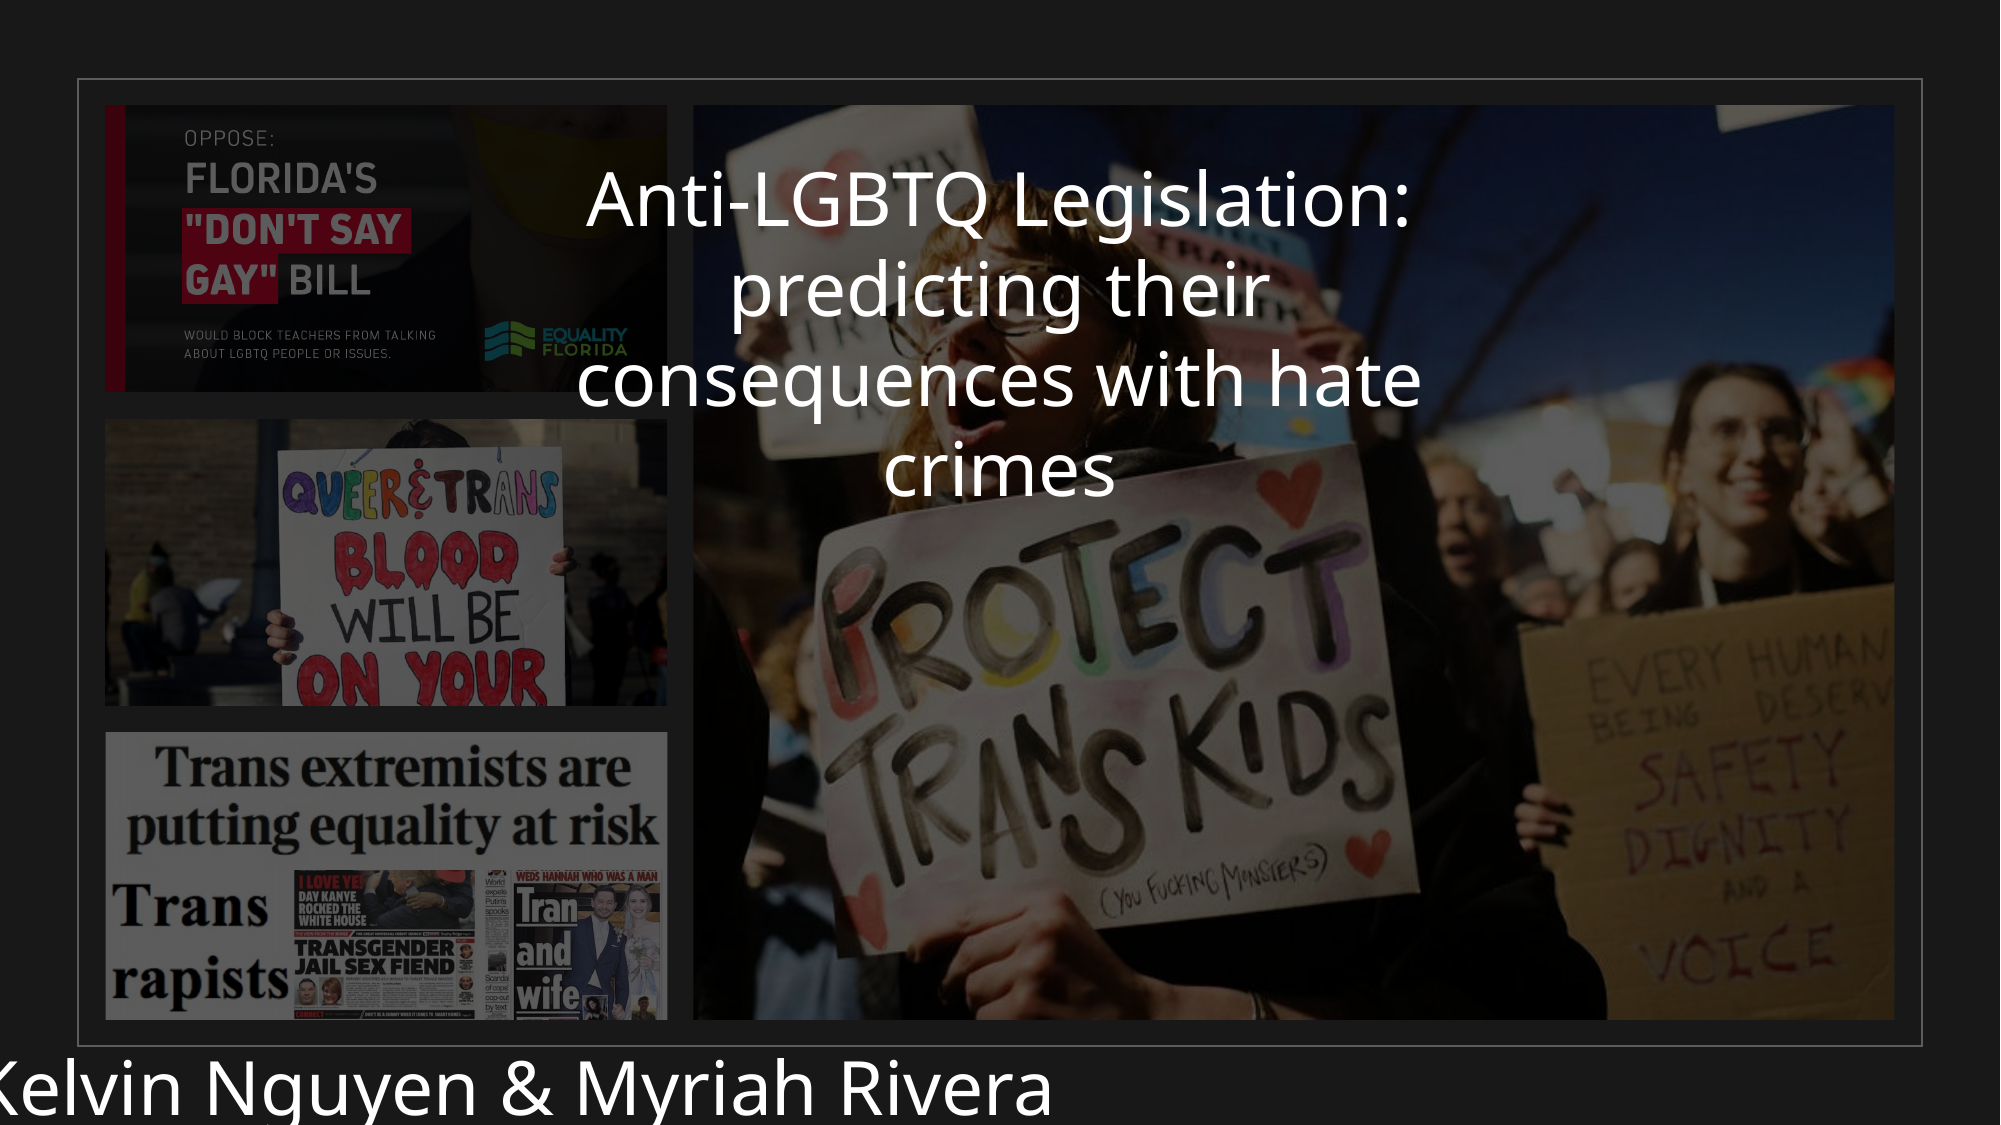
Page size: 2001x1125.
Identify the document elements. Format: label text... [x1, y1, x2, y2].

text_box Kelvin Nguyen & Myriah Rivera [0, 1032, 1473, 1125]
picture [105, 419, 668, 706]
picture [105, 105, 668, 392]
text_box [0, 0, 2000, 1125]
picture [693, 105, 1895, 1020]
picture [105, 732, 668, 1020]
text_box Anti-LGBTQ Legislation: predicting their consequences with hate crimes [514, 143, 693, 519]
